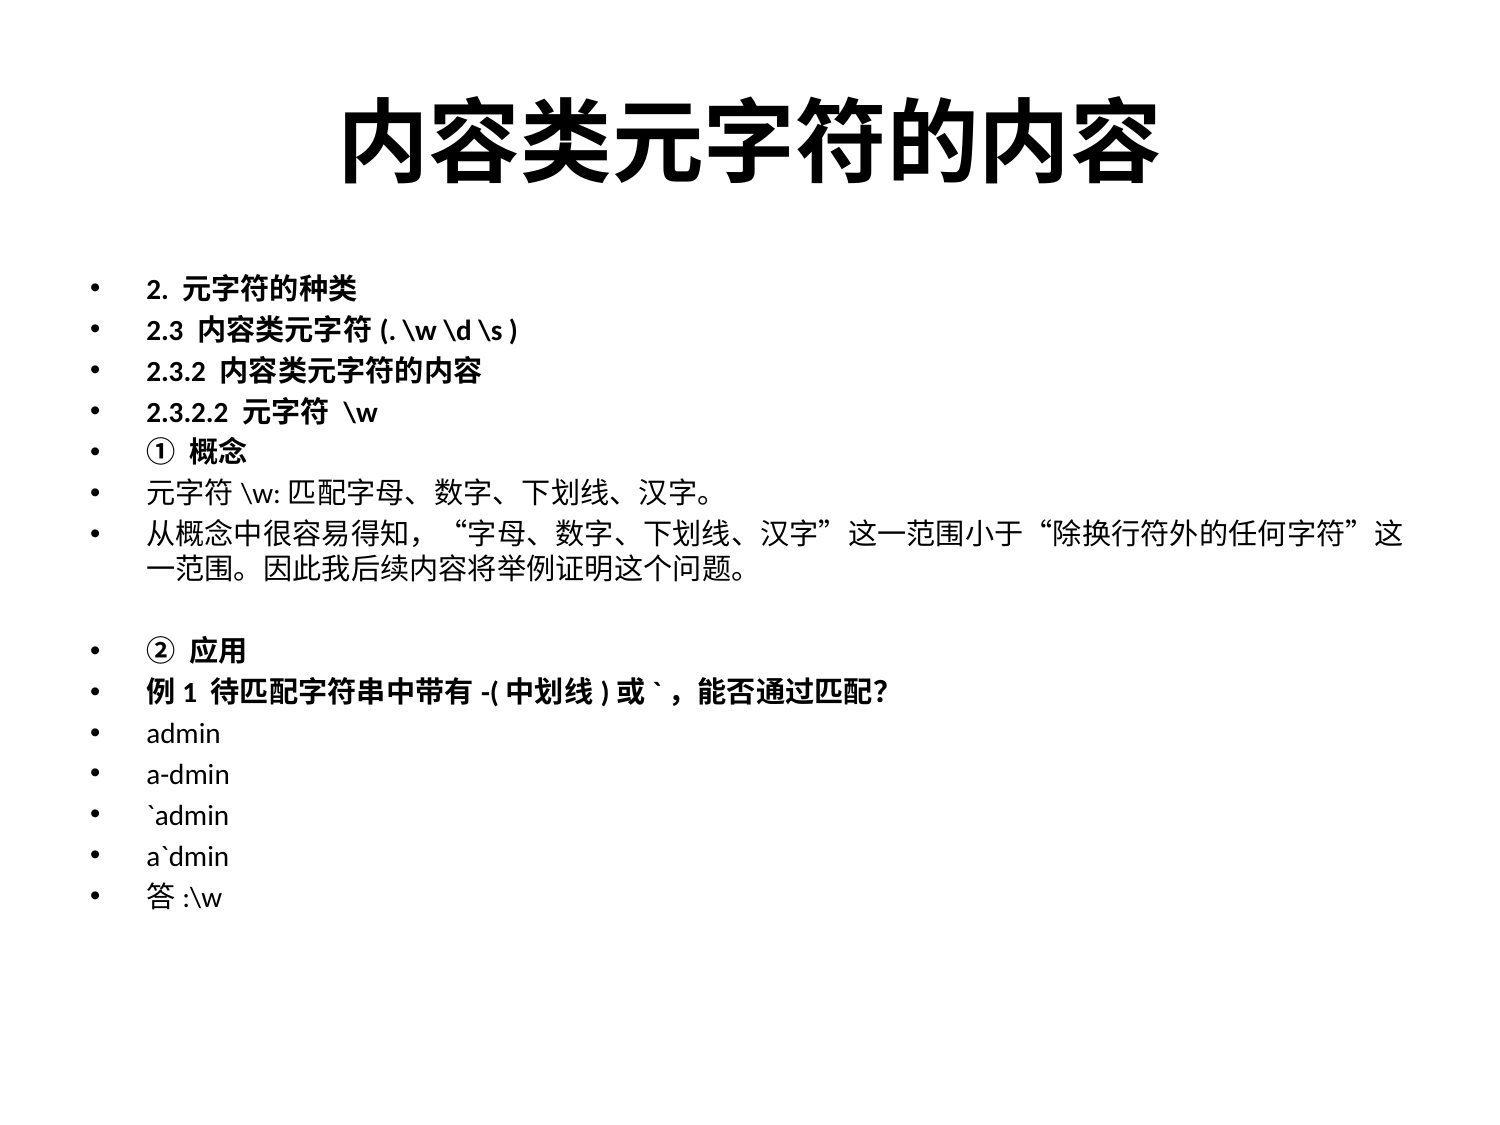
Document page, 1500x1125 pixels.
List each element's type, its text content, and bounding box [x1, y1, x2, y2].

list 2. 元字符的种类 2.3 内容类元字符(. \w \d \s ) 2.3.2 内容类元字符的内容 2.3.2.2 元字符 \w ① 概念 元字符\w:匹配字母、数字、下划线、汉字。 从概念中很容易得知，“字母、数字、下划线、汉字”这一范围小于“除换行符外的任何字符”这一范围。因此我后续内容将举例证明这个问题。 ② 应用 例1 待匹配字符串中带有-(中划线)或`，能否通过匹配？ admin a-dmin `admin a`dmin 答:\w [75, 262, 1425, 1005]
title 内容类元字符的内容 [75, 45, 1425, 233]
